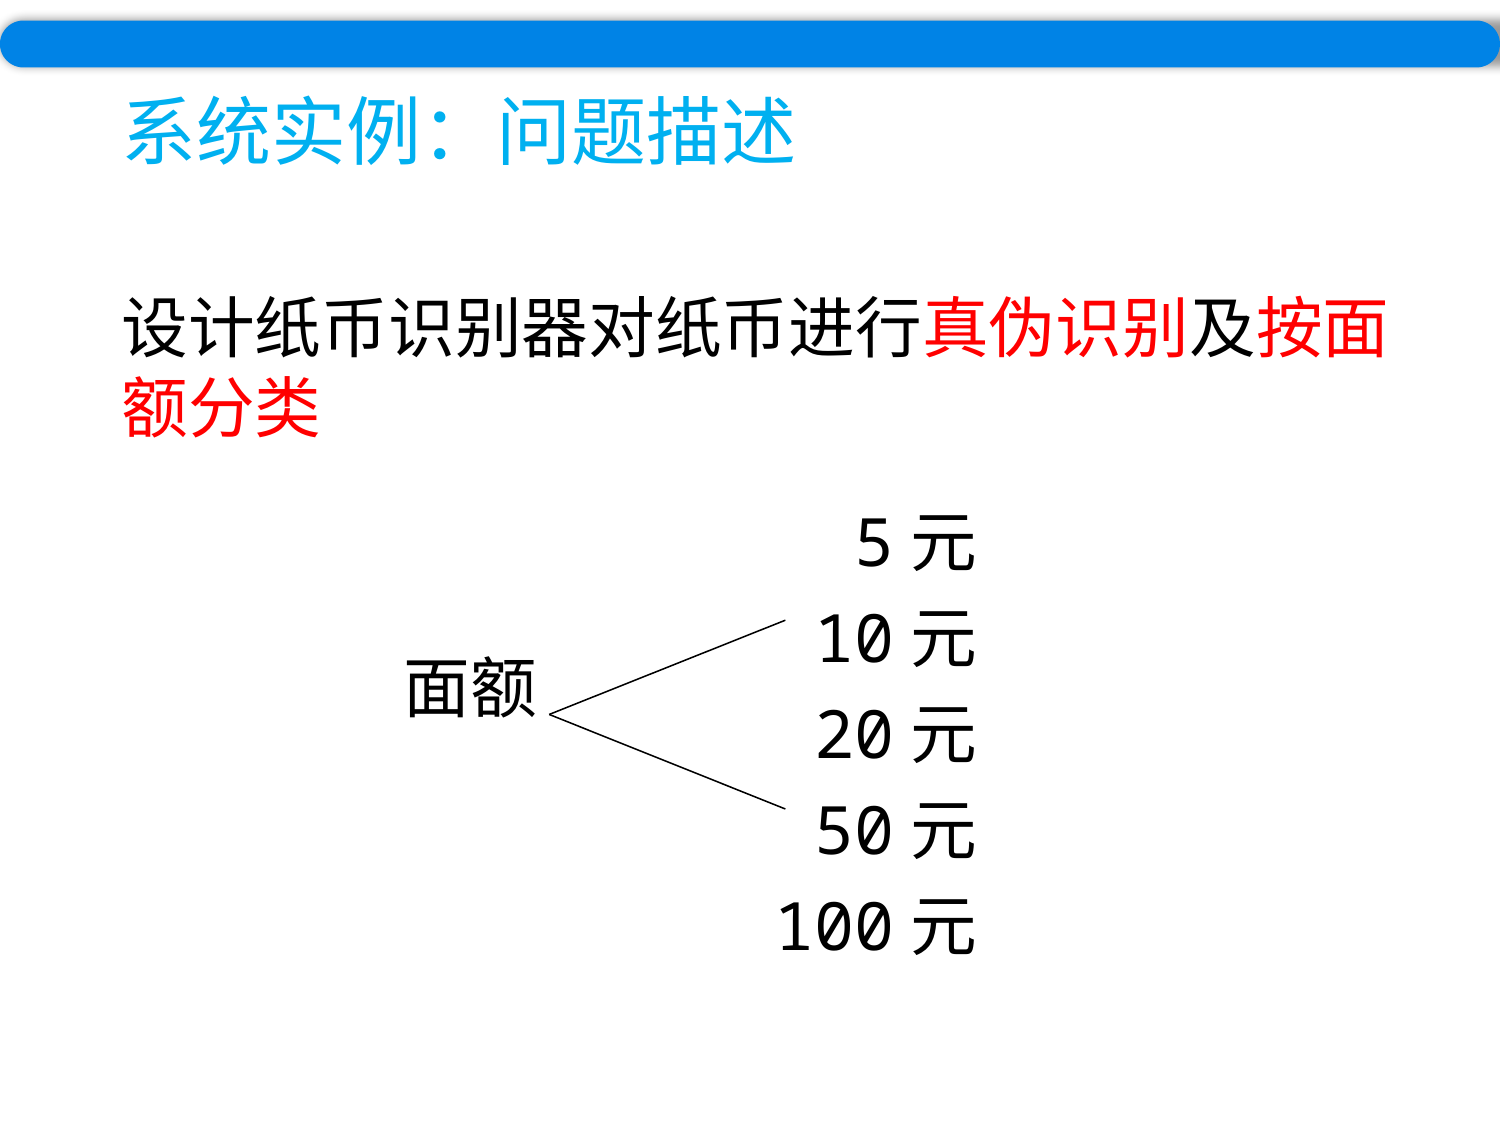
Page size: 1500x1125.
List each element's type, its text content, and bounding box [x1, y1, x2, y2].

text_box [0, 19, 1500, 69]
text_box 5元 10元 20元 50元 100元 [754, 476, 993, 972]
text_box 设计纸币识别器对纸币进行真伪识别及按面额分类 面额 [106, 278, 1418, 954]
text_box 系统实例：问题描述 [106, 77, 1382, 252]
